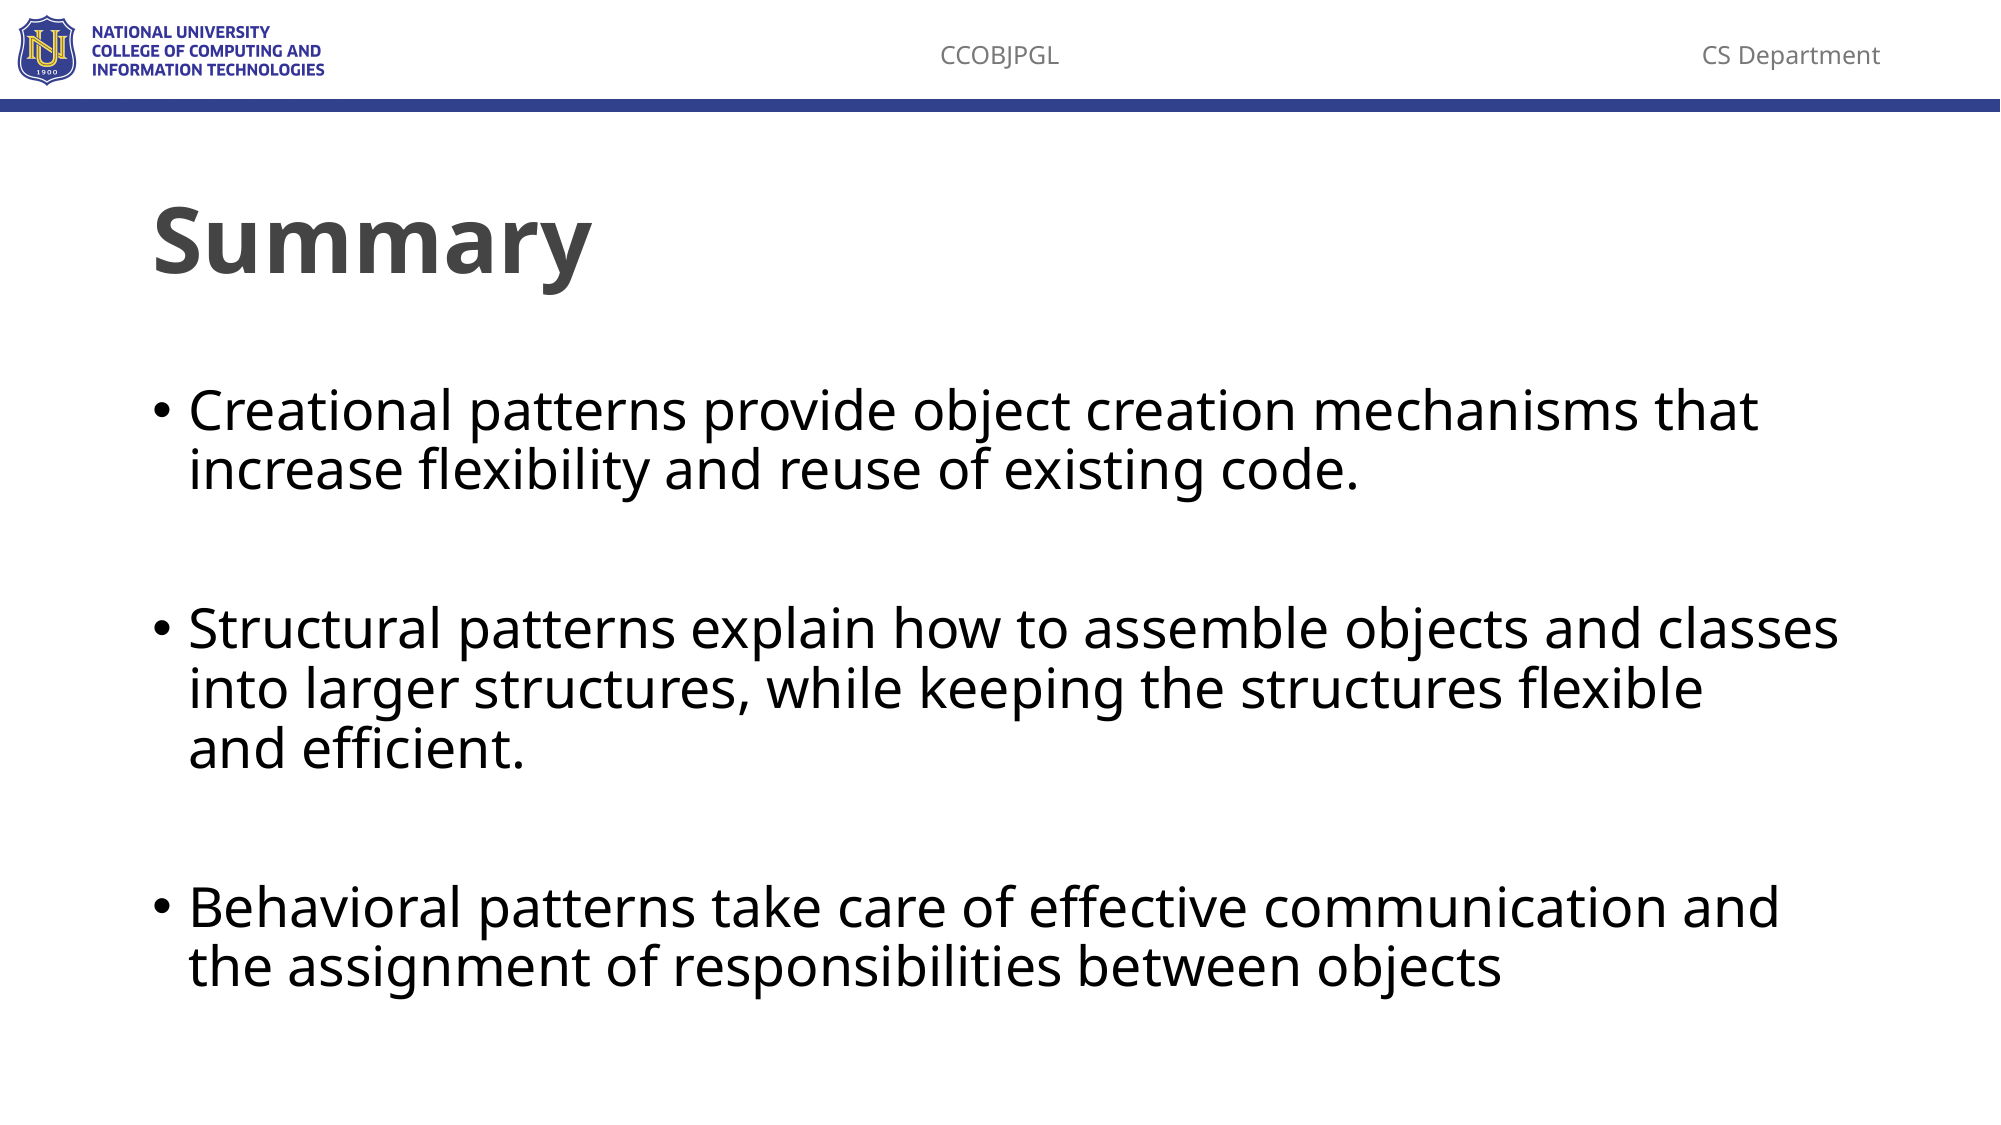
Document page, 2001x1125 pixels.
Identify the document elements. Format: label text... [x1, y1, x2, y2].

list Creational patterns provide object creation mechanisms that increase flexibility and reuse of existing code. Structural patterns explain how to assemble objects and classes into larger structures, while keeping the structures flexible and efficient. Behavioral patterns take care of effective communication and the assignment of responsibilities between objects [137, 375, 1863, 1089]
title Summary [137, 135, 1863, 353]
picture [0, 0, 337, 99]
